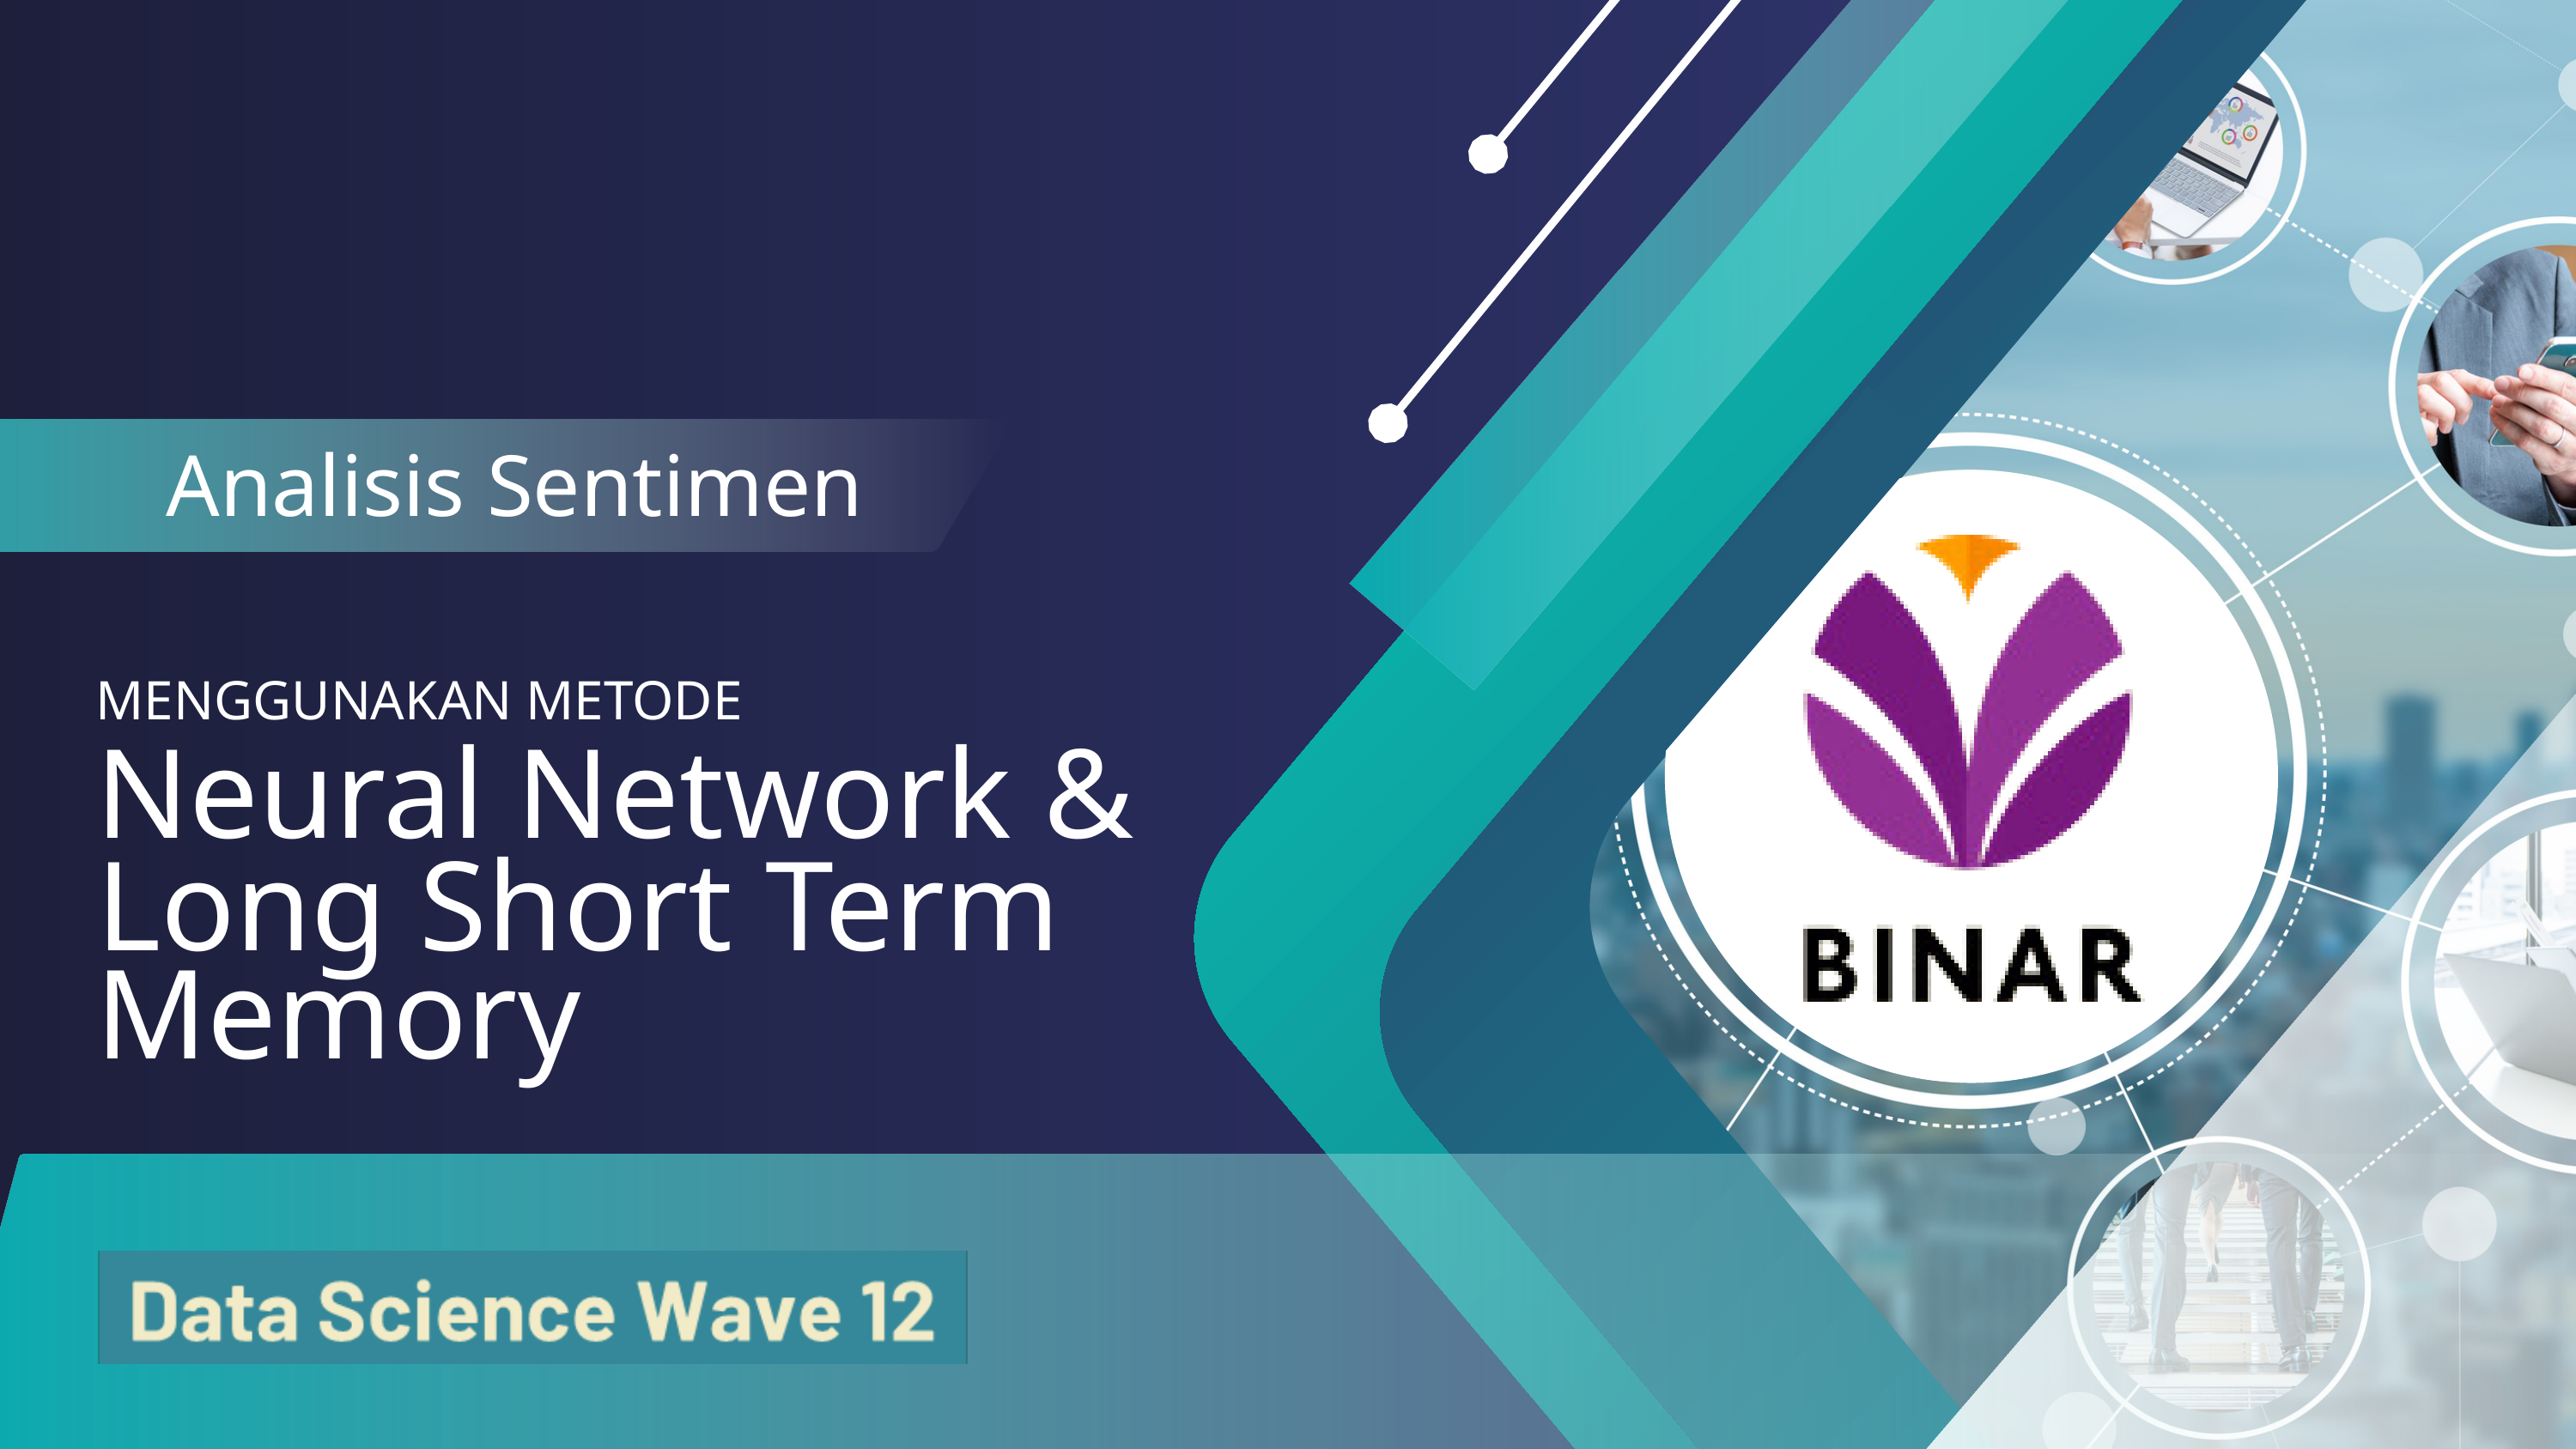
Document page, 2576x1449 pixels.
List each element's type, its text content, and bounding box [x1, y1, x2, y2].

text_box Long Short Term [96, 803, 1139, 976]
text_box MENGGUNAKAN METODE [95, 656, 1014, 690]
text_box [1791, 860, 2576, 1151]
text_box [0, 1154, 2576, 1449]
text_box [1664, 470, 2279, 1083]
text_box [1330, 172, 1584, 1151]
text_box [1589, 644, 1788, 1151]
text_box Memory [95, 911, 654, 1084]
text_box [1506, 551, 1984, 637]
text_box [1589, 172, 2576, 858]
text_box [1145, 0, 1324, 1151]
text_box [1156, 0, 2576, 162]
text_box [0, 419, 1015, 552]
text_box Neural Network & [95, 690, 1139, 864]
